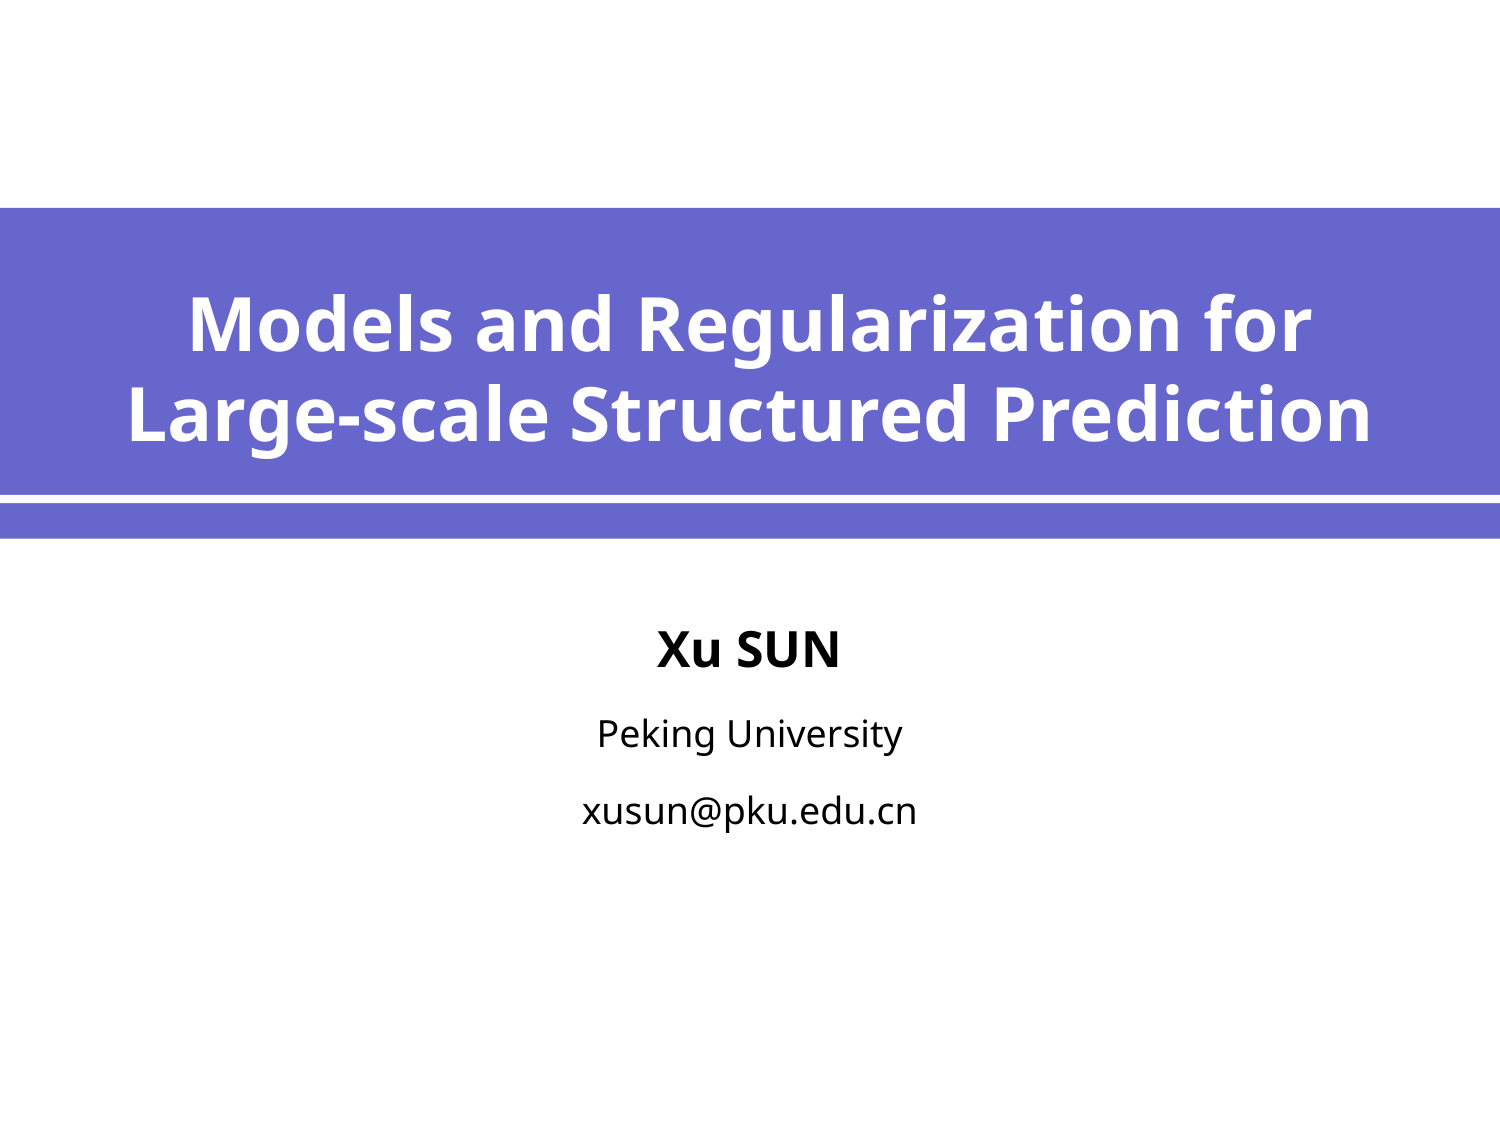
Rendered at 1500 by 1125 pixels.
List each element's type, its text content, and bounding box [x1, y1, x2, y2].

title Models and Regularization for Large-scale Structured Prediction [87, 234, 1413, 499]
subtitle Xu SUN Peking University xusun@pku.edu.cn [206, 609, 1294, 885]
